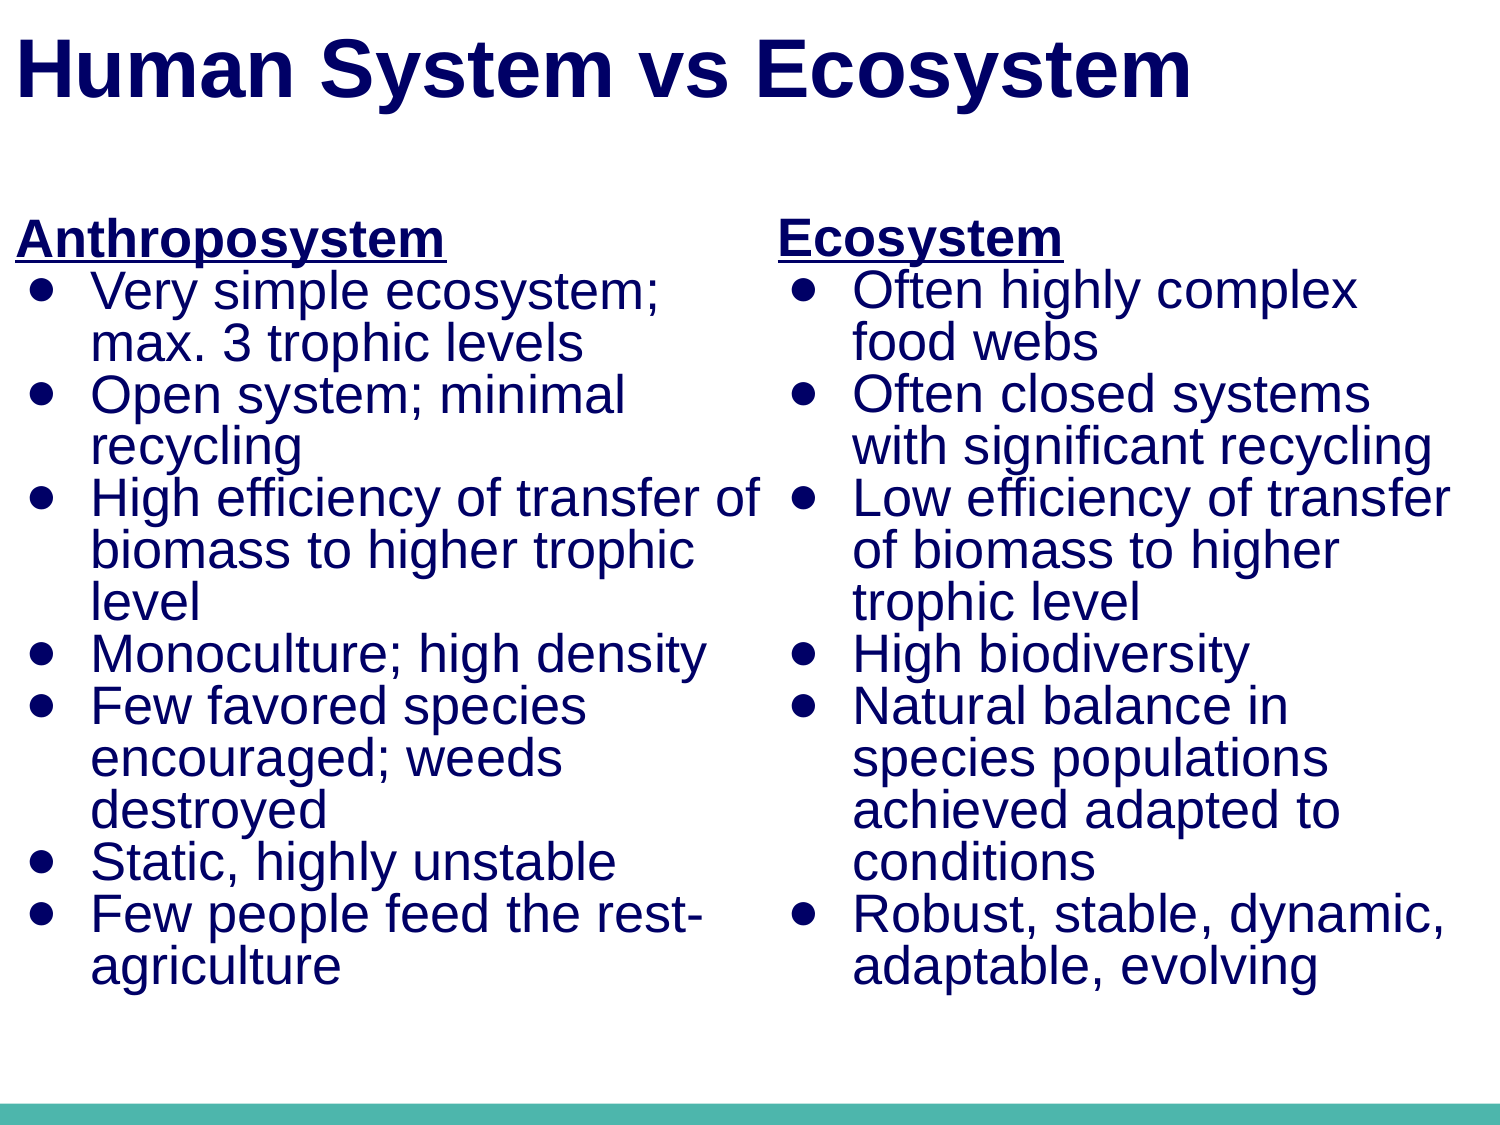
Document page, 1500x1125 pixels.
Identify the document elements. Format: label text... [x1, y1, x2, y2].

text_box Ecosystem Often highly complex food webs Often closed systems with significant recycling Low efficiency of transfer of biomass to higher trophic level High biodiversity Natural balance in species populations achieved adapted to conditions Robust, stable, dynamic, adaptable, evolving [762, 141, 1482, 1070]
text_box Anthroposystem Very simple ecosystem; max. 3 trophic levels Open system; minimal recycling High efficiency of transfer of biomass to higher trophic level Monoculture; high density Few favored species encouraged; weeds destroyed Static, highly unstable Few people feed the rest-agriculture [0, 103, 782, 1107]
text_box Human System vs Ecosystem [0, 0, 1500, 129]
